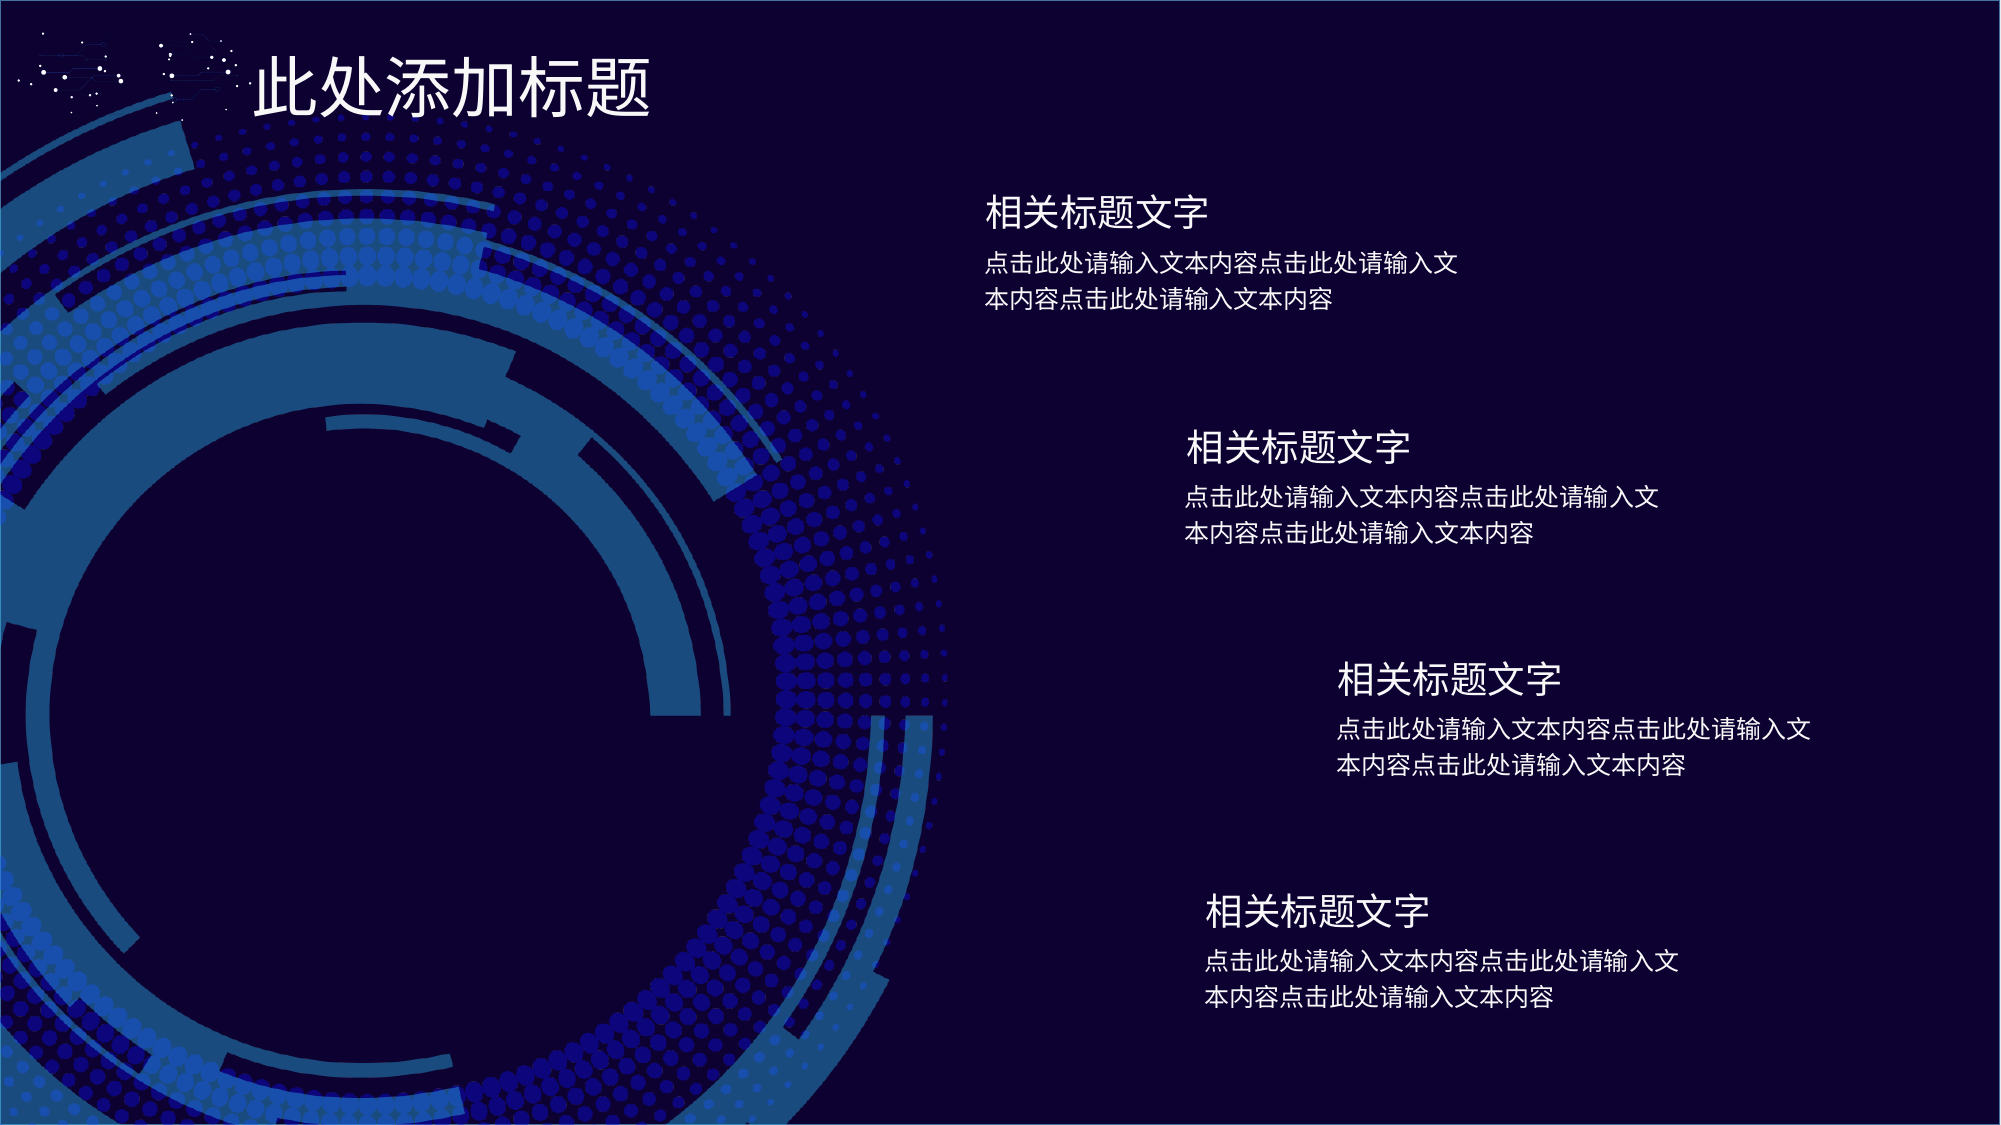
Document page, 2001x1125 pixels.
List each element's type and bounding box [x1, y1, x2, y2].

picture [0, 91, 948, 1125]
text_box [1169, 403, 1692, 554]
text_box [969, 167, 1497, 322]
text_box [0, 2, 790, 150]
text_box [1321, 635, 1844, 786]
text_box [1189, 867, 1712, 1021]
